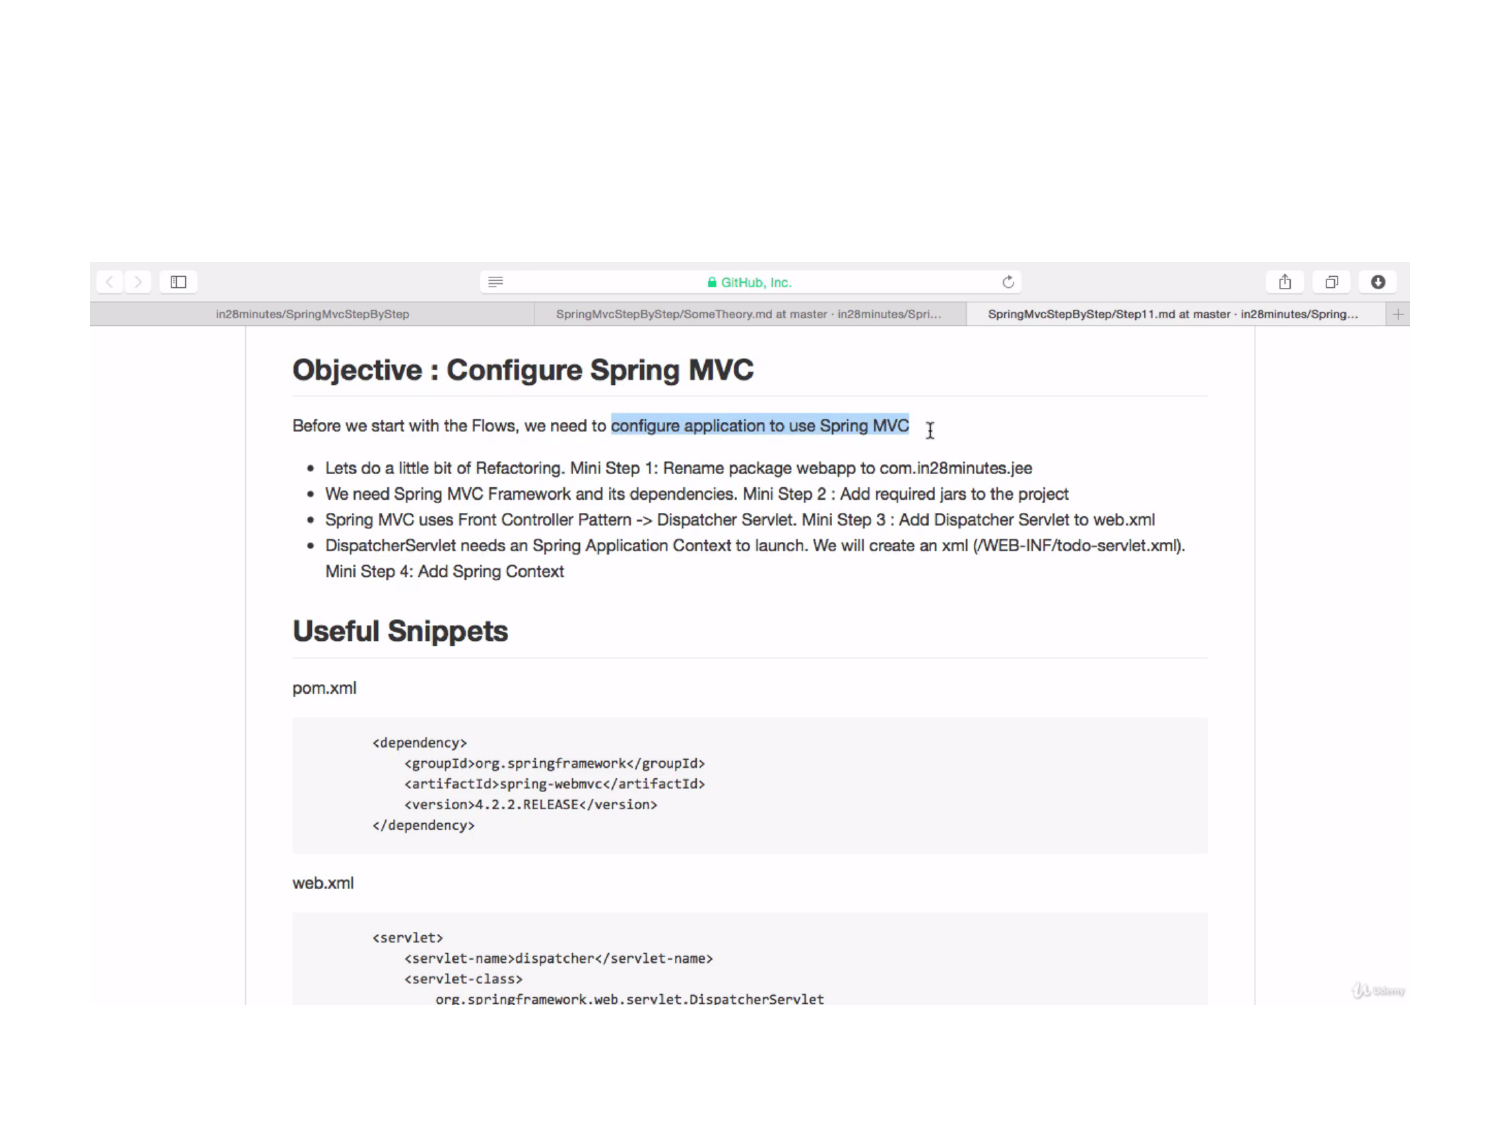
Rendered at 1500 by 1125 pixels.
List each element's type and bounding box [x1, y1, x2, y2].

list [89, 262, 1411, 1006]
